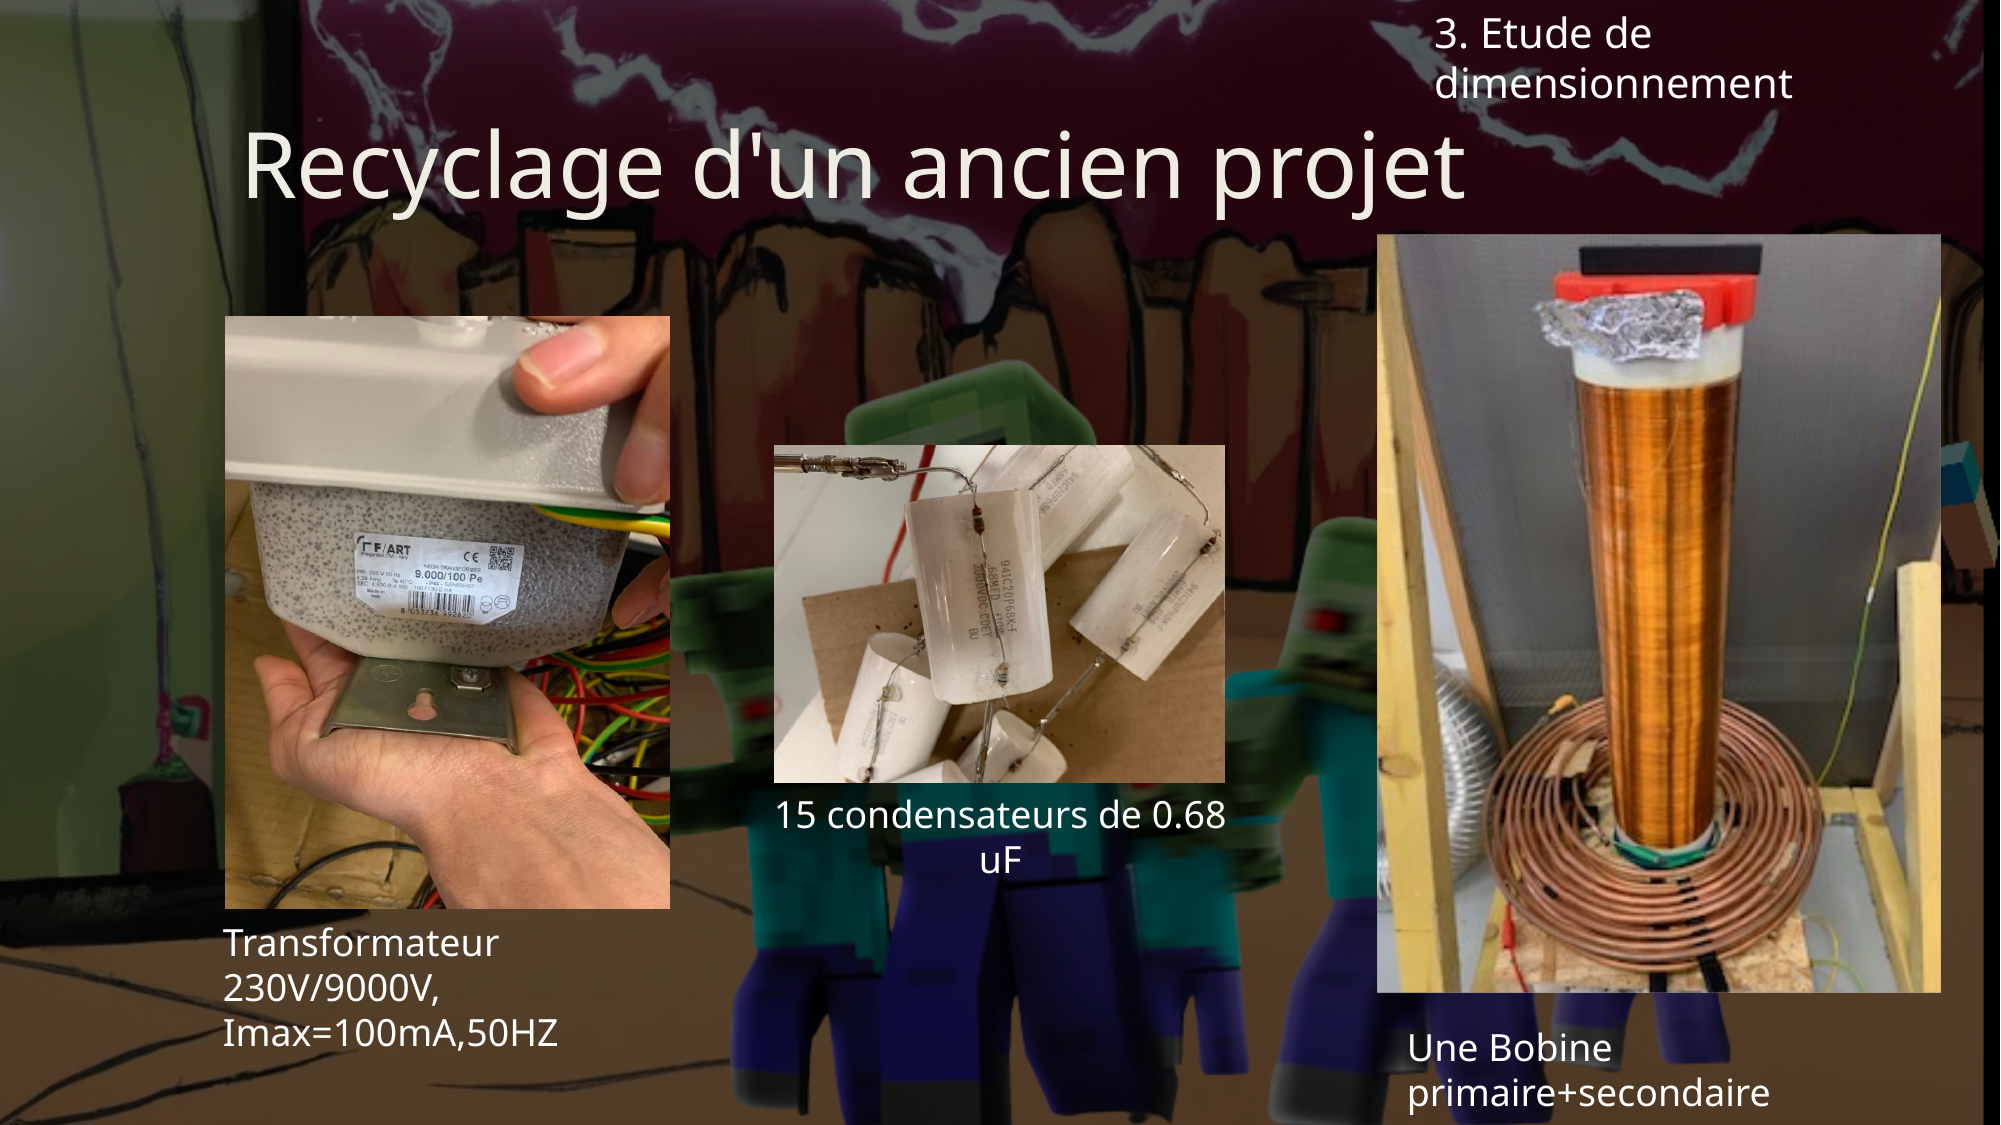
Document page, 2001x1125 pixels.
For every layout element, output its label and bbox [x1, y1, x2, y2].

list [1279, 331, 2000, 896]
picture [0, 0, 2000, 1125]
